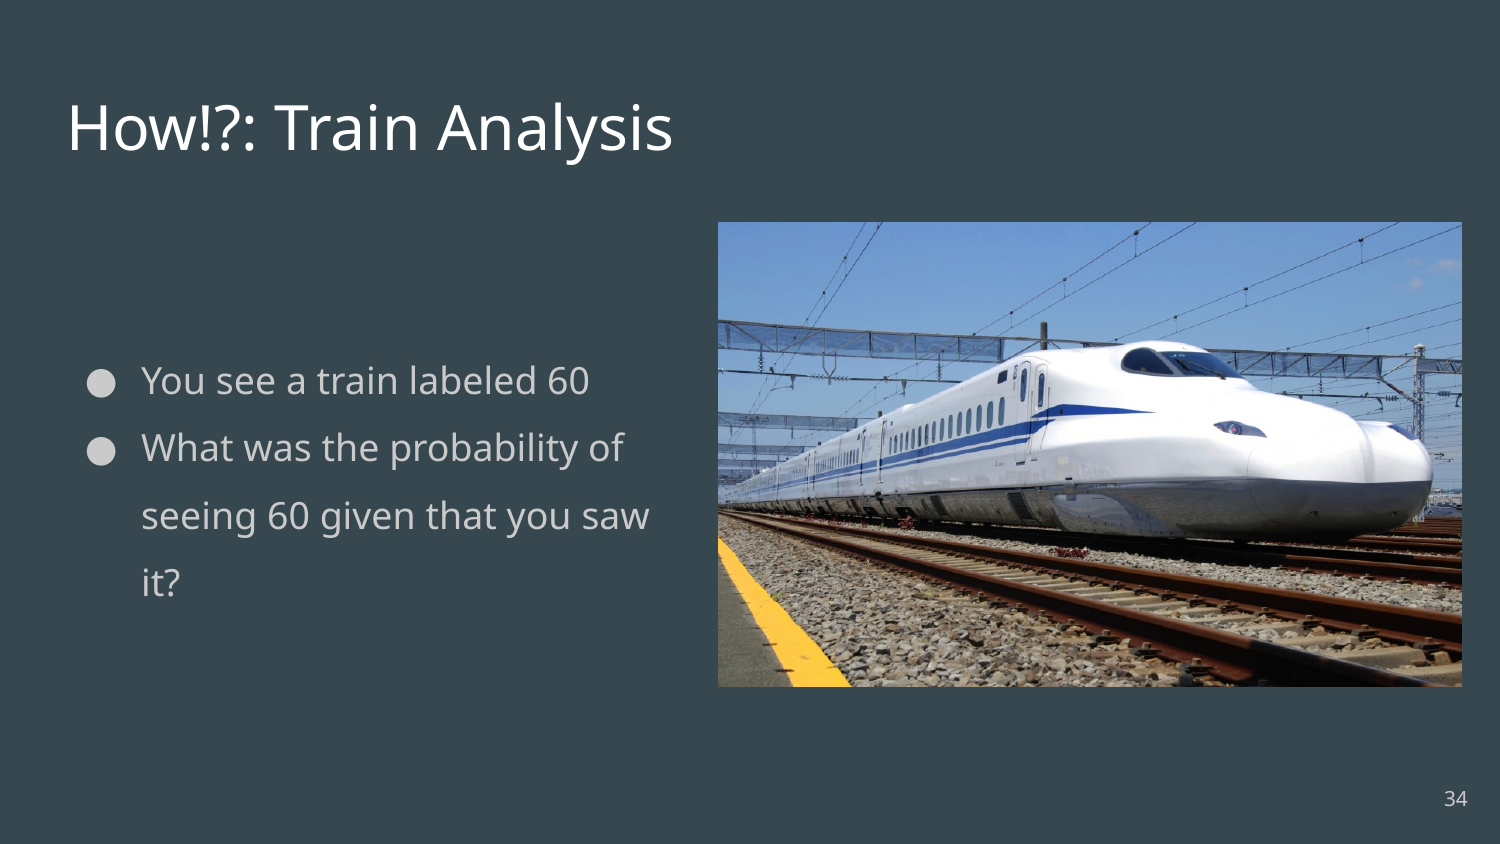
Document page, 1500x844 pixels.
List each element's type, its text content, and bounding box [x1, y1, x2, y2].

title How!?: Train Analysis [51, 72, 1449, 167]
slide_number ‹#› [1392, 767, 1483, 833]
list You see a train labeled 60 What was the probability of seeing 60 given that you saw it? [51, 189, 708, 750]
picture [718, 221, 1462, 687]
